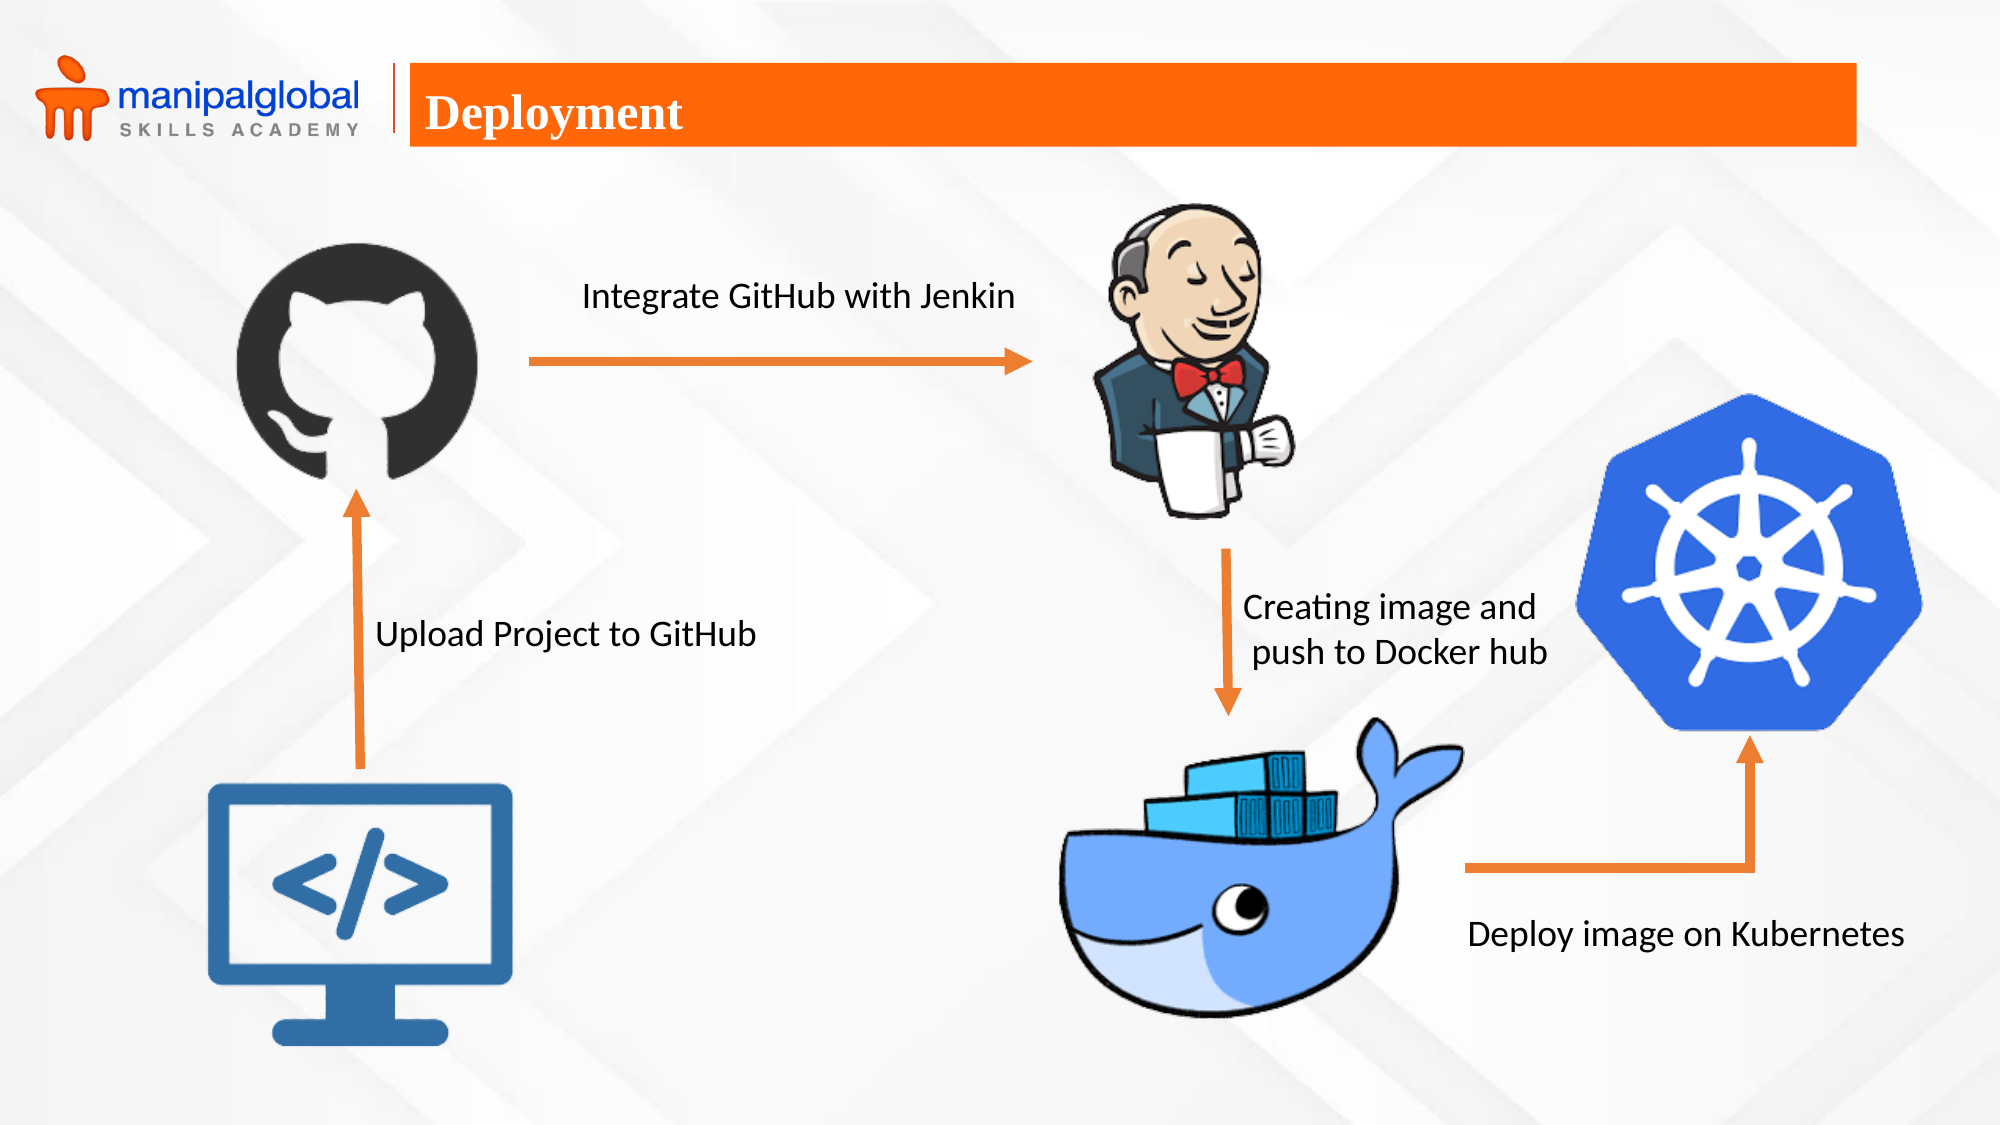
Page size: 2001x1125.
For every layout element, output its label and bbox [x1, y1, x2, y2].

text_box [1464, 735, 1750, 868]
picture [0, 0, 2000, 1125]
text_box [1225, 548, 1229, 717]
text_box [356, 488, 361, 769]
